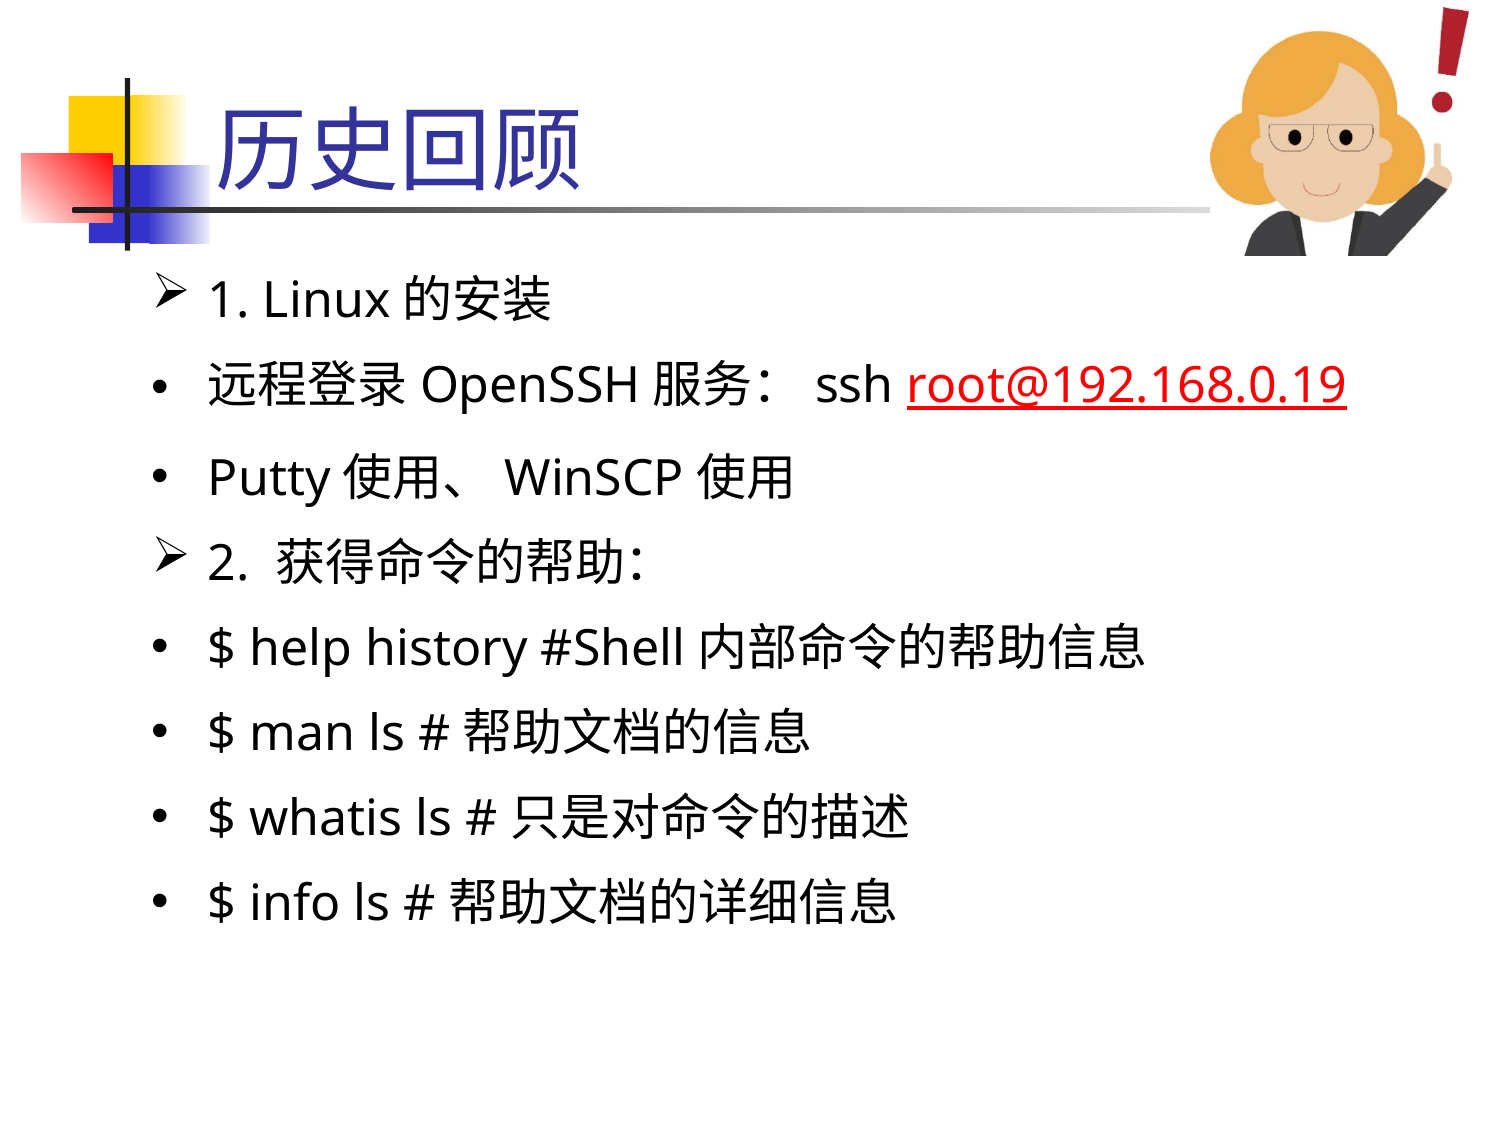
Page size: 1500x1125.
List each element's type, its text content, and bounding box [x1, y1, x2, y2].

text_box 1. Linux的安装 远程登录OpenSSH服务：ssh root@192.168.0.19 Putty使用、WinSCP使用 2. 获得命令的帮助： $ help history #Shell内部命令的帮助信息 $ man ls #帮助文档的信息 $ whatis ls #只是对命令的描述 $ info ls #帮助文档的详细信息 [136, 259, 1430, 1032]
title 历史回顾 [200, 11, 1210, 210]
picture [1210, 7, 1470, 256]
title 历史回顾 [1470, 11, 1480, 210]
